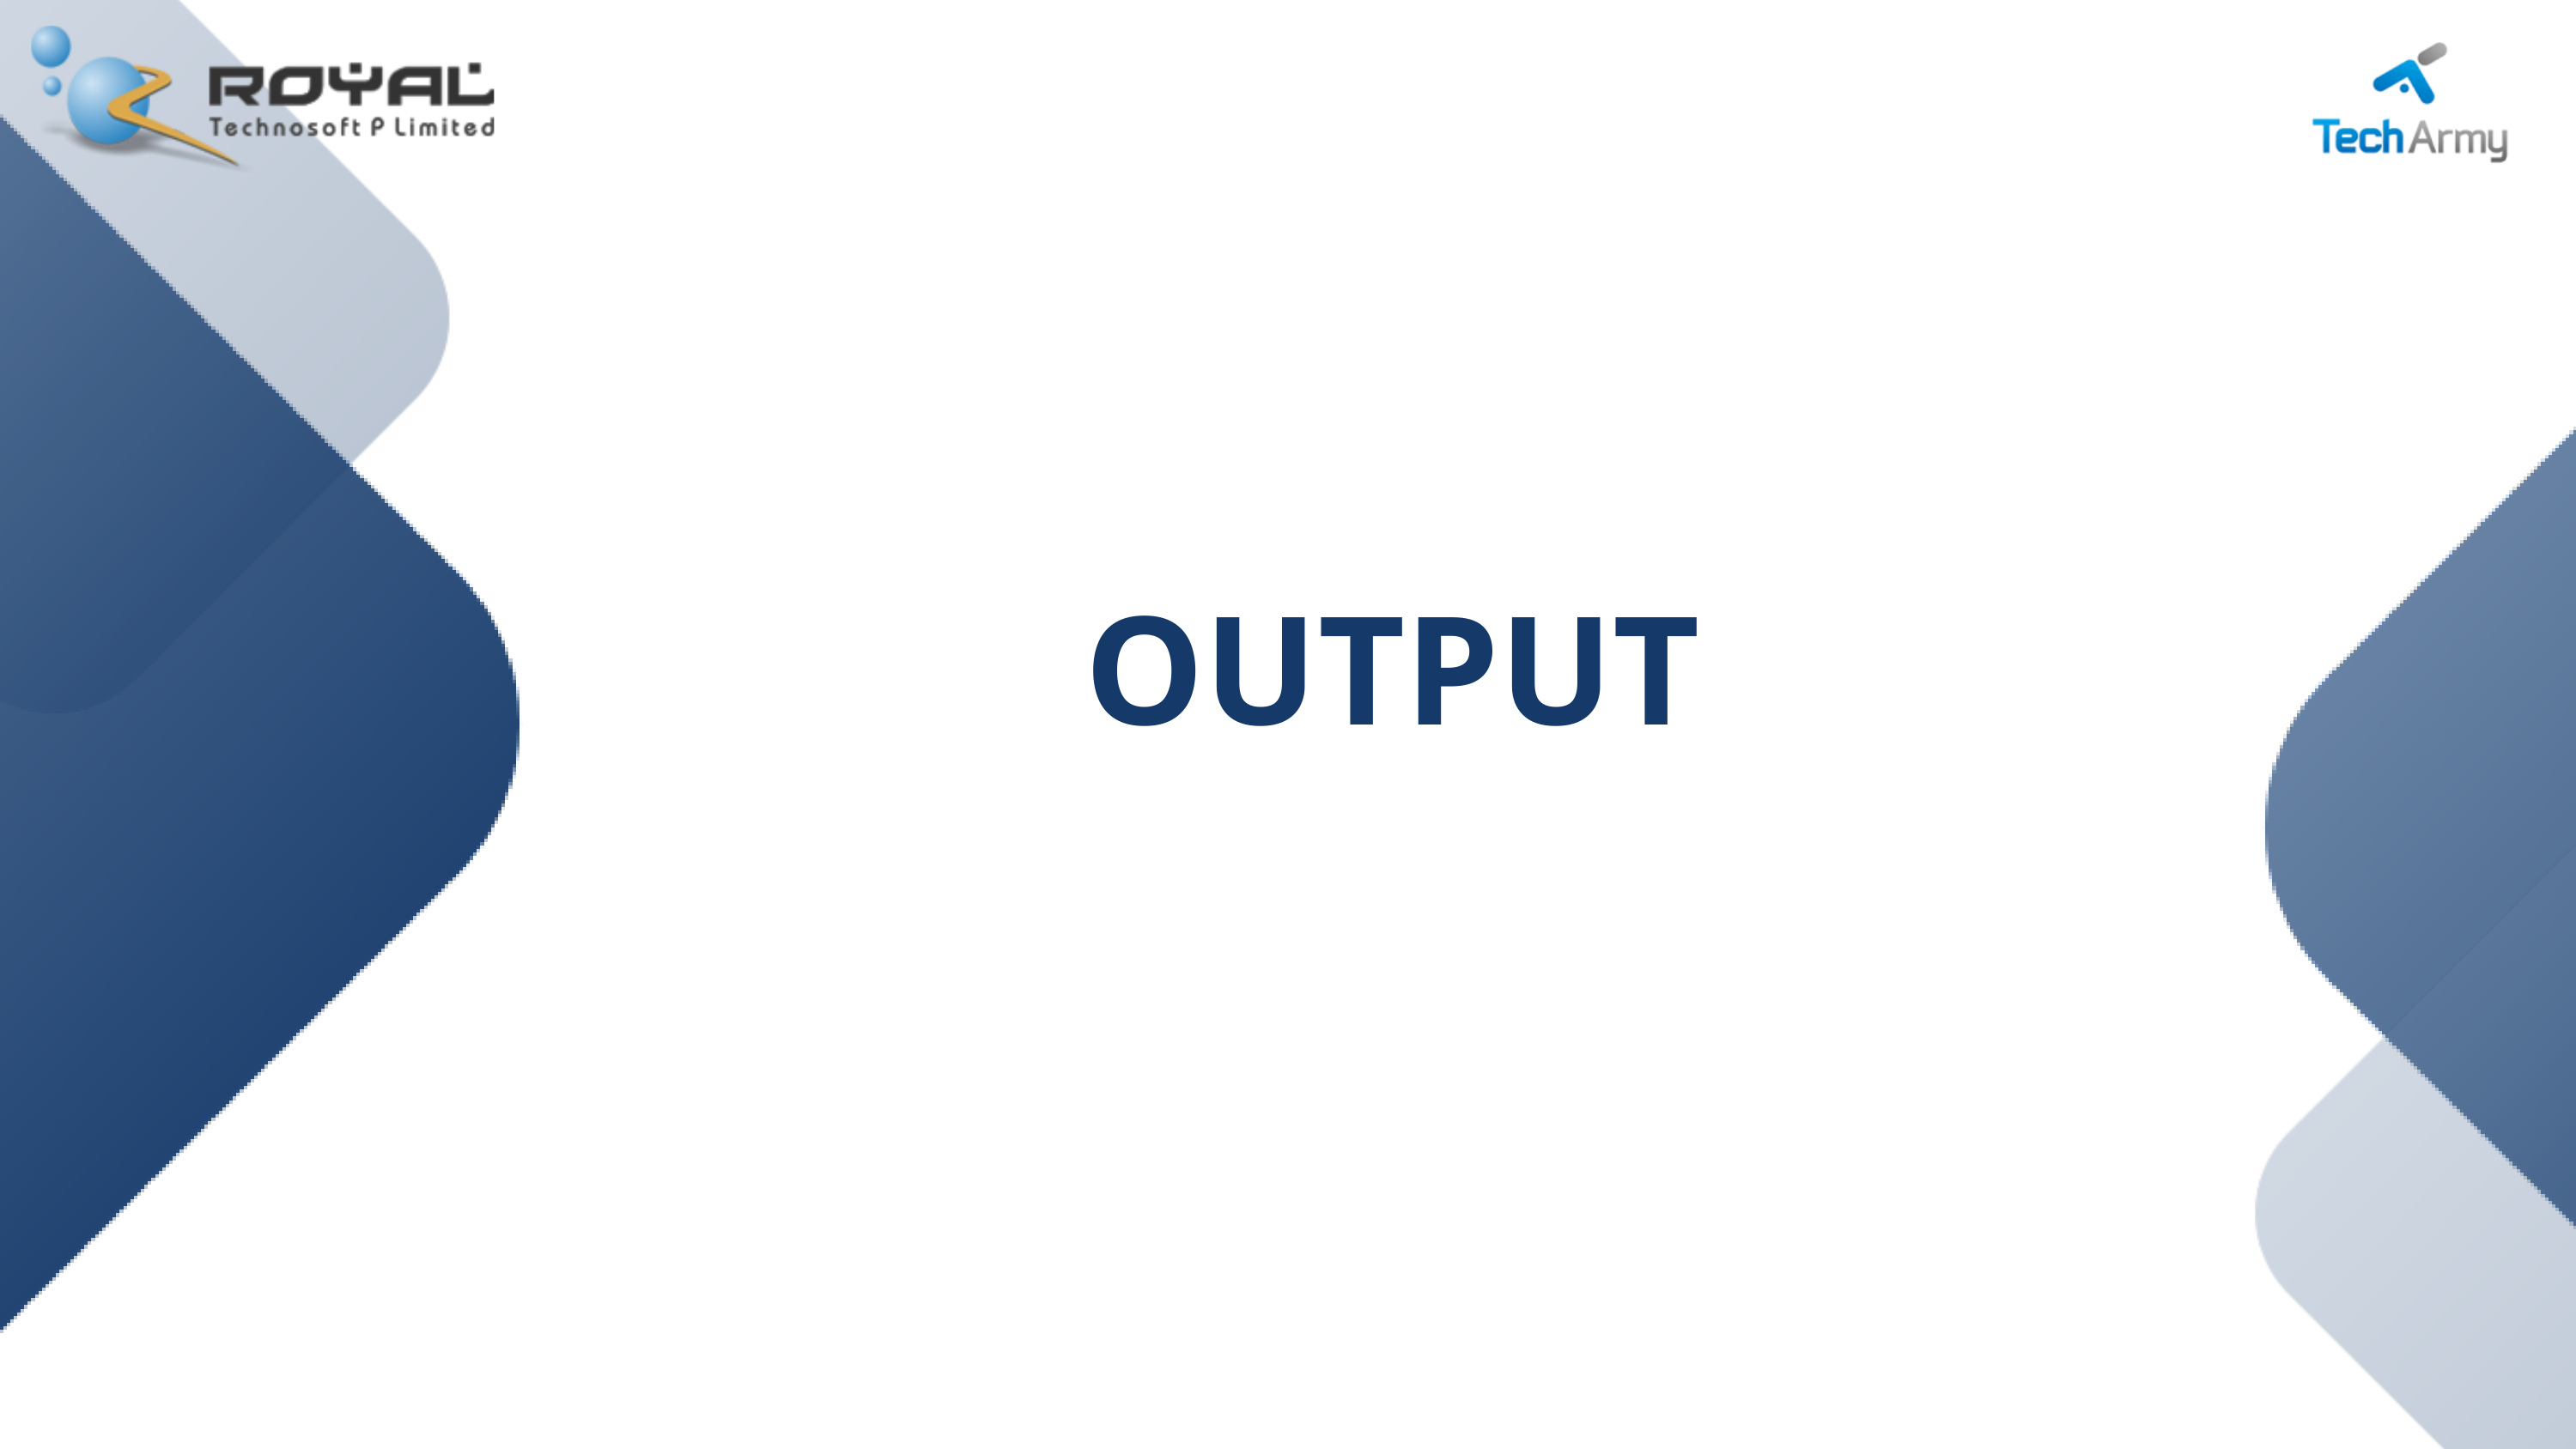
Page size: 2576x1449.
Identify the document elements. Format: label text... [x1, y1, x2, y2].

text_box OUTPUT [878, 544, 1907, 755]
text_box [0, 0, 461, 724]
text_box [2245, 808, 2576, 1449]
text_box [0, 0, 541, 1449]
text_box [29, 26, 495, 179]
text_box [2245, 235, 2576, 808]
text_box [2245, 0, 2576, 235]
